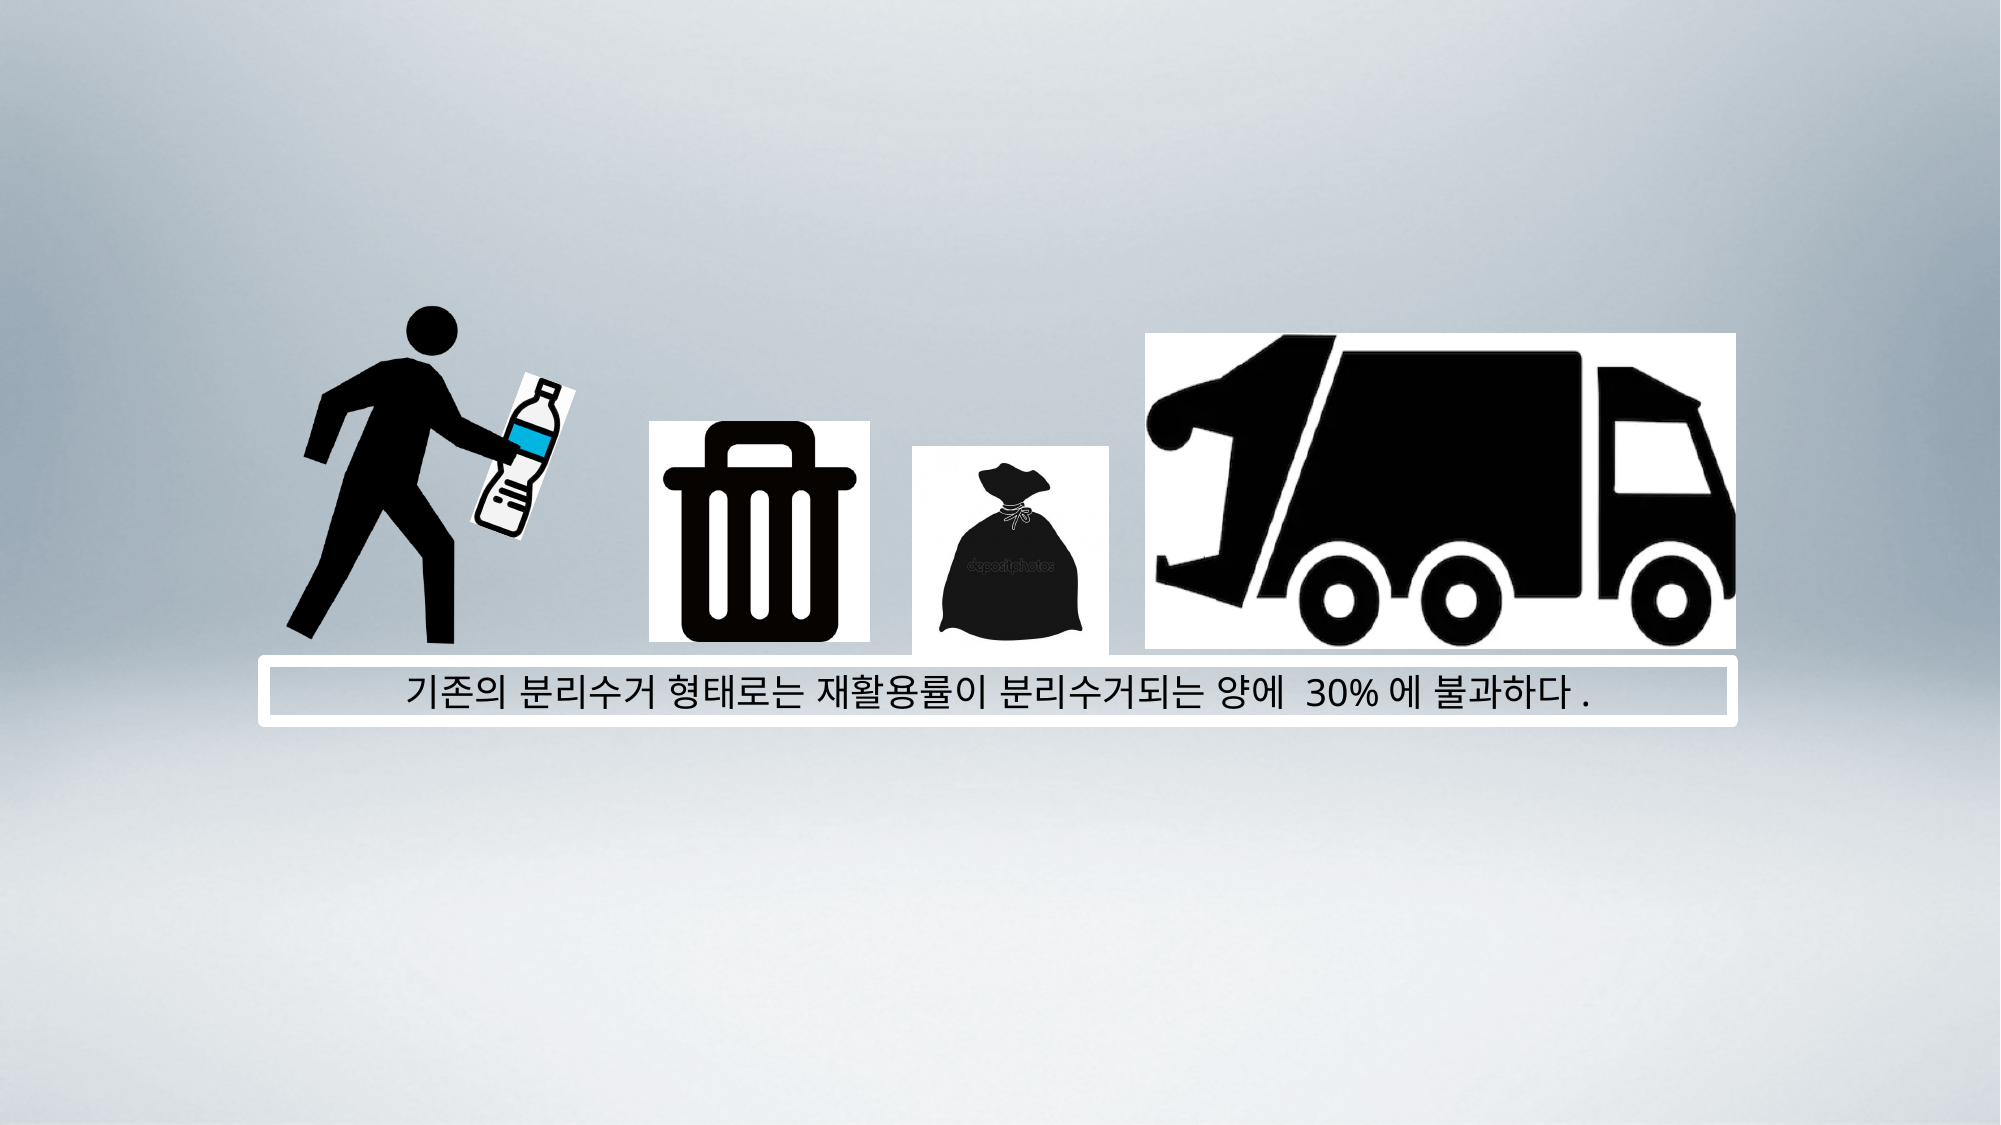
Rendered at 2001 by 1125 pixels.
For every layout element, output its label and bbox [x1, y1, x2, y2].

text_box [263, 300, 1737, 722]
